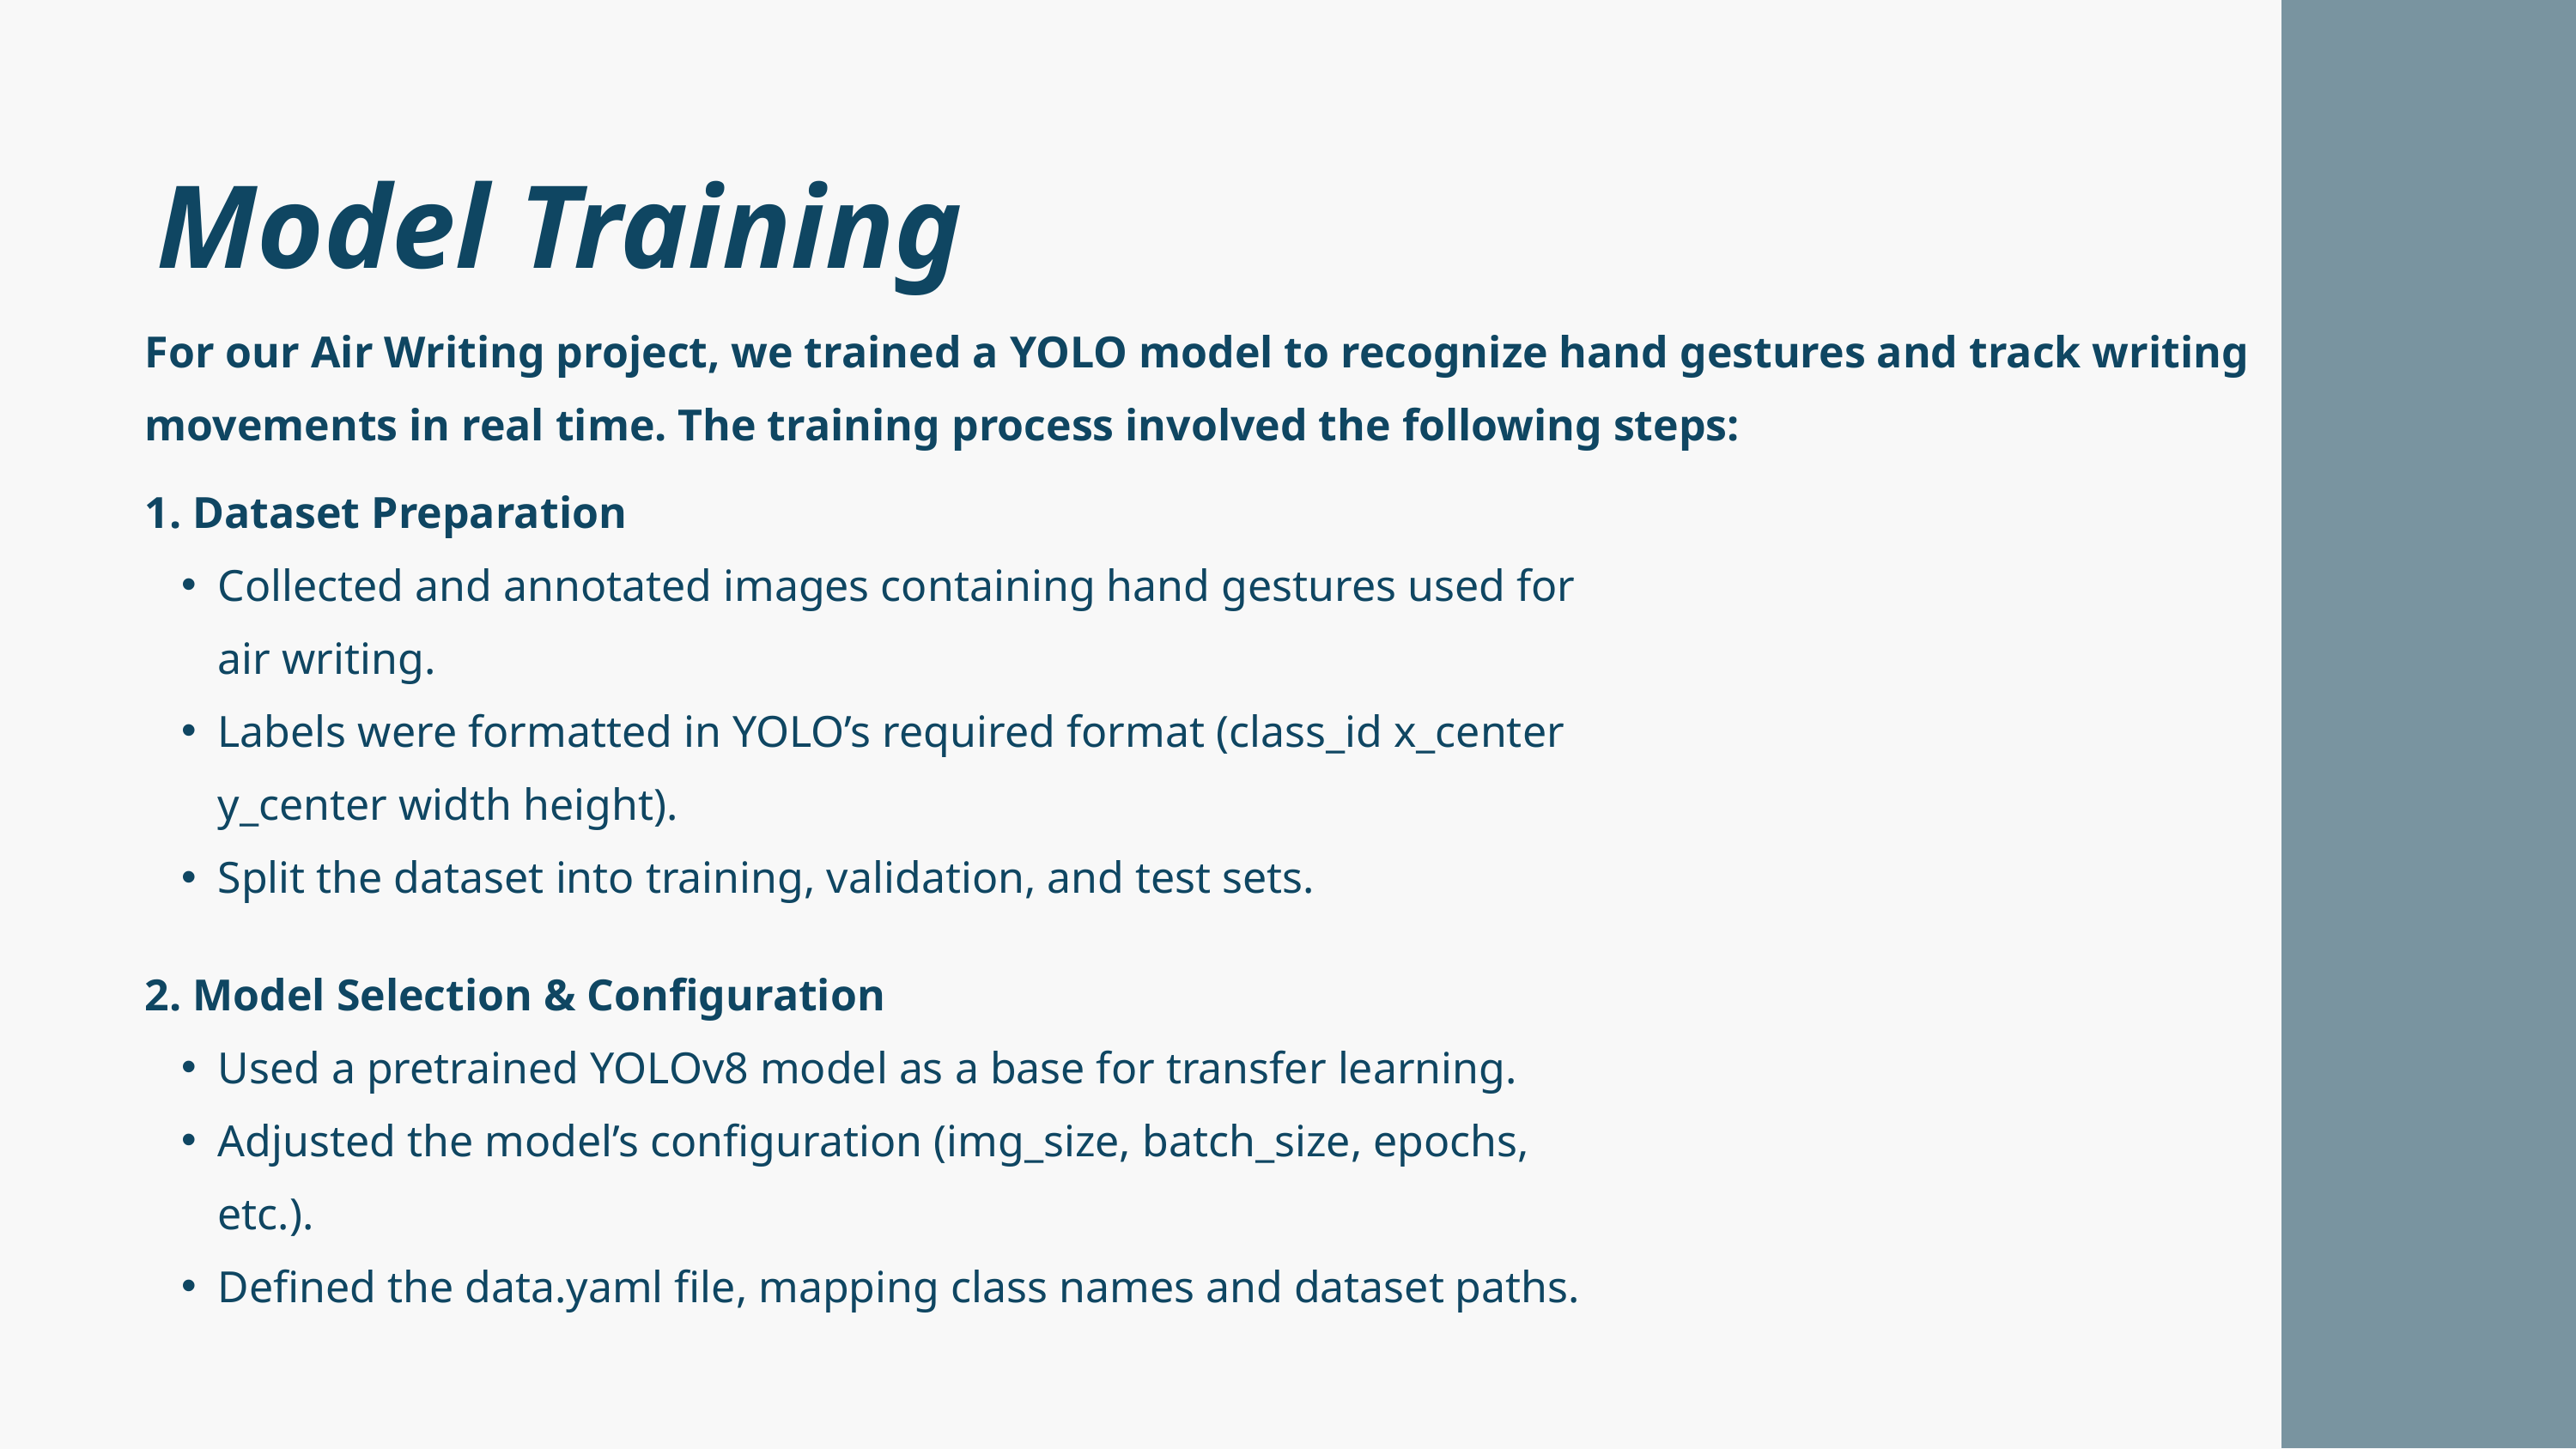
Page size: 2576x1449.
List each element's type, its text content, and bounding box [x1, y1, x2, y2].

text_box 1. Dataset Preparation Collected and annotated images containing hand gestures used for air writing. Labels were formatted in YOLO’s required format (class_id x_center y_center width height). Split the dataset into training, validation, and test sets. [144, 464, 1629, 946]
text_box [2281, 0, 2576, 1449]
text_box Model Training [156, 130, 1782, 291]
text_box 2. Model Selection & Configuration Used a pretrained YOLOv8 model as a base for transfer learning. Adjusted the model’s configuration (img_size, batch_size, epochs, etc.). Defined the data.yaml file, mapping class names and dataset paths. [144, 946, 1629, 1385]
text_box For our Air Writing project, we trained a YOLO model to recognize hand gestures and track writing movements in real time. The training process involved the following steps: [144, 303, 2276, 450]
